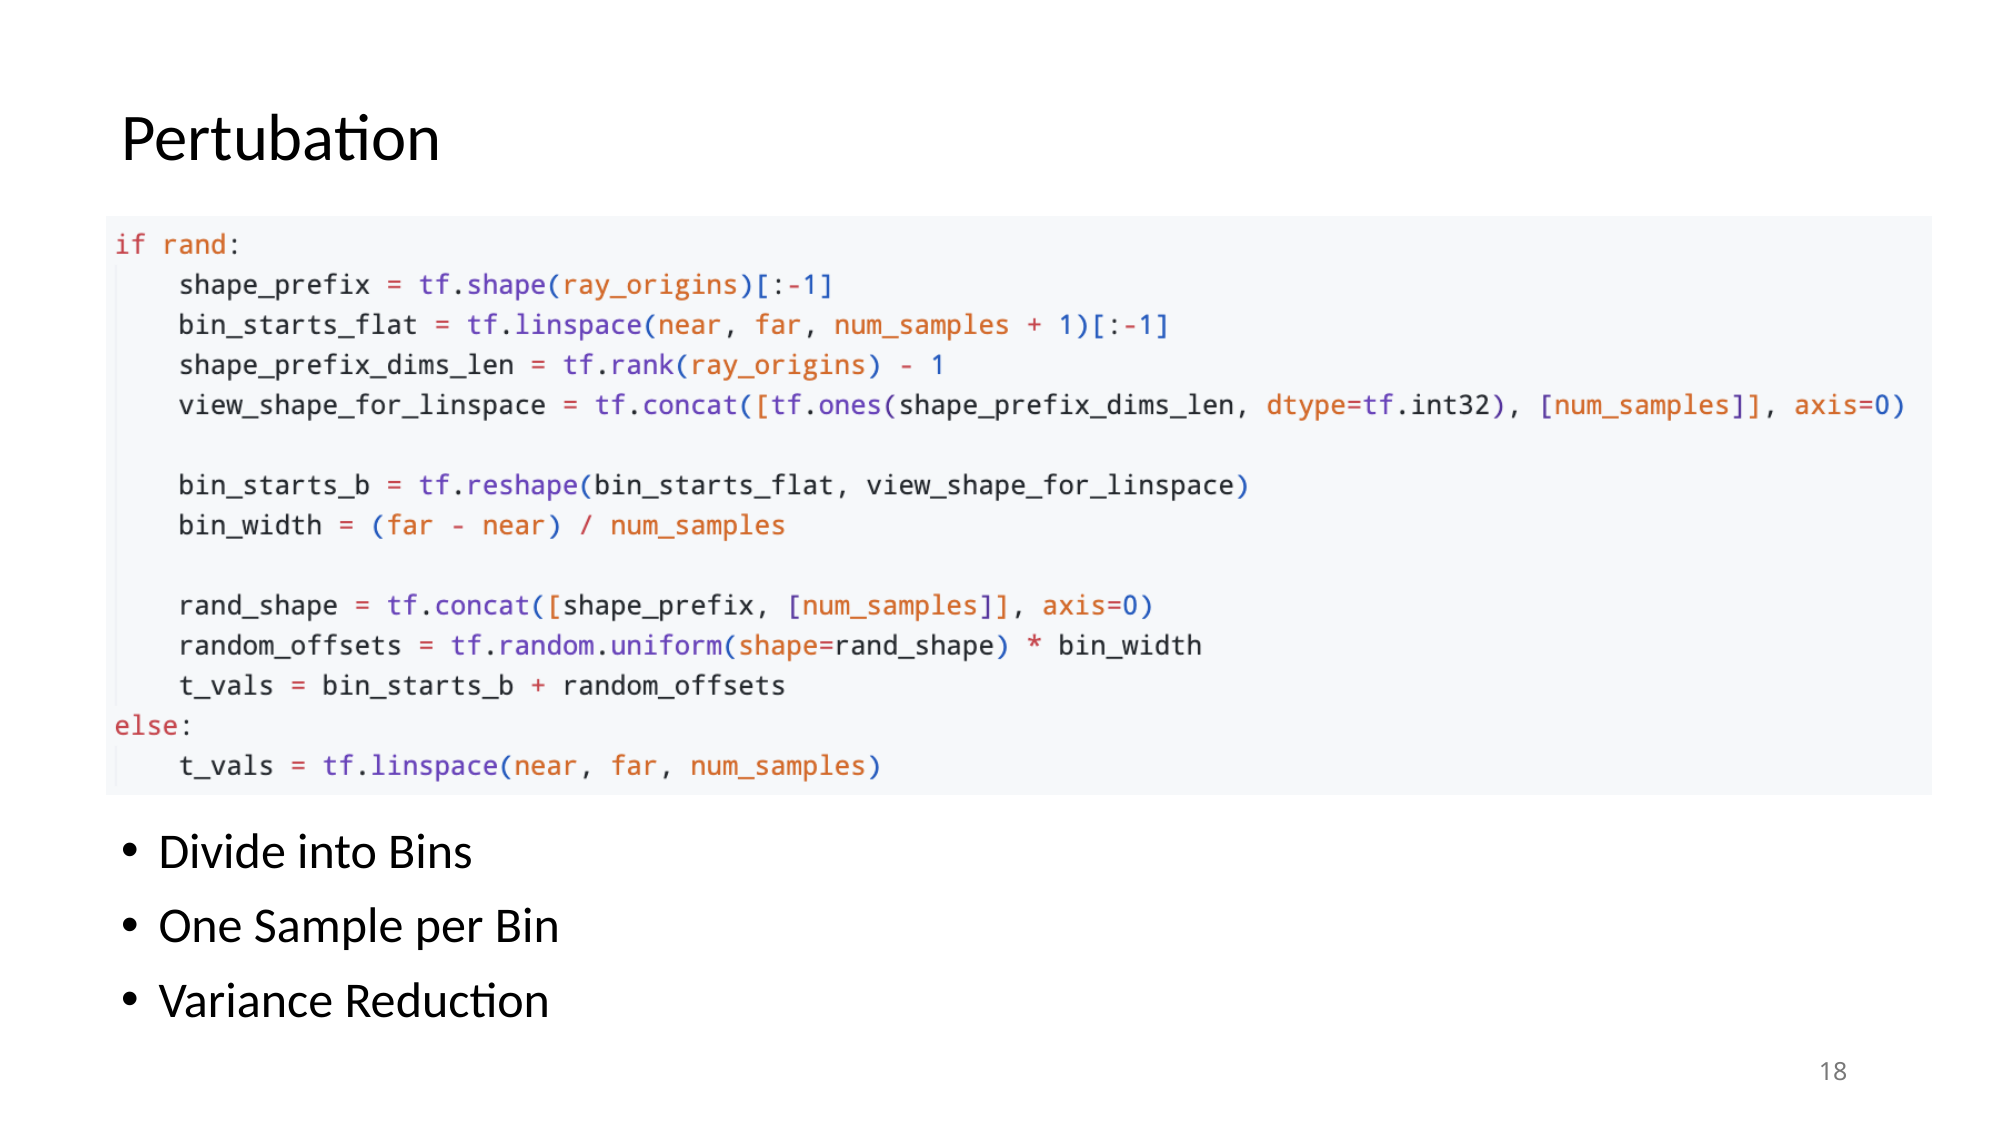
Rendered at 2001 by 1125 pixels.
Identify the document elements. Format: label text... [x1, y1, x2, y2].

picture [105, 216, 1933, 795]
text_box Pertubation [105, 61, 1831, 216]
list Divide into Bins One Sample per Bin Variance Reduction [106, 817, 1831, 1103]
slide_number 18 [1412, 1042, 1863, 1103]
